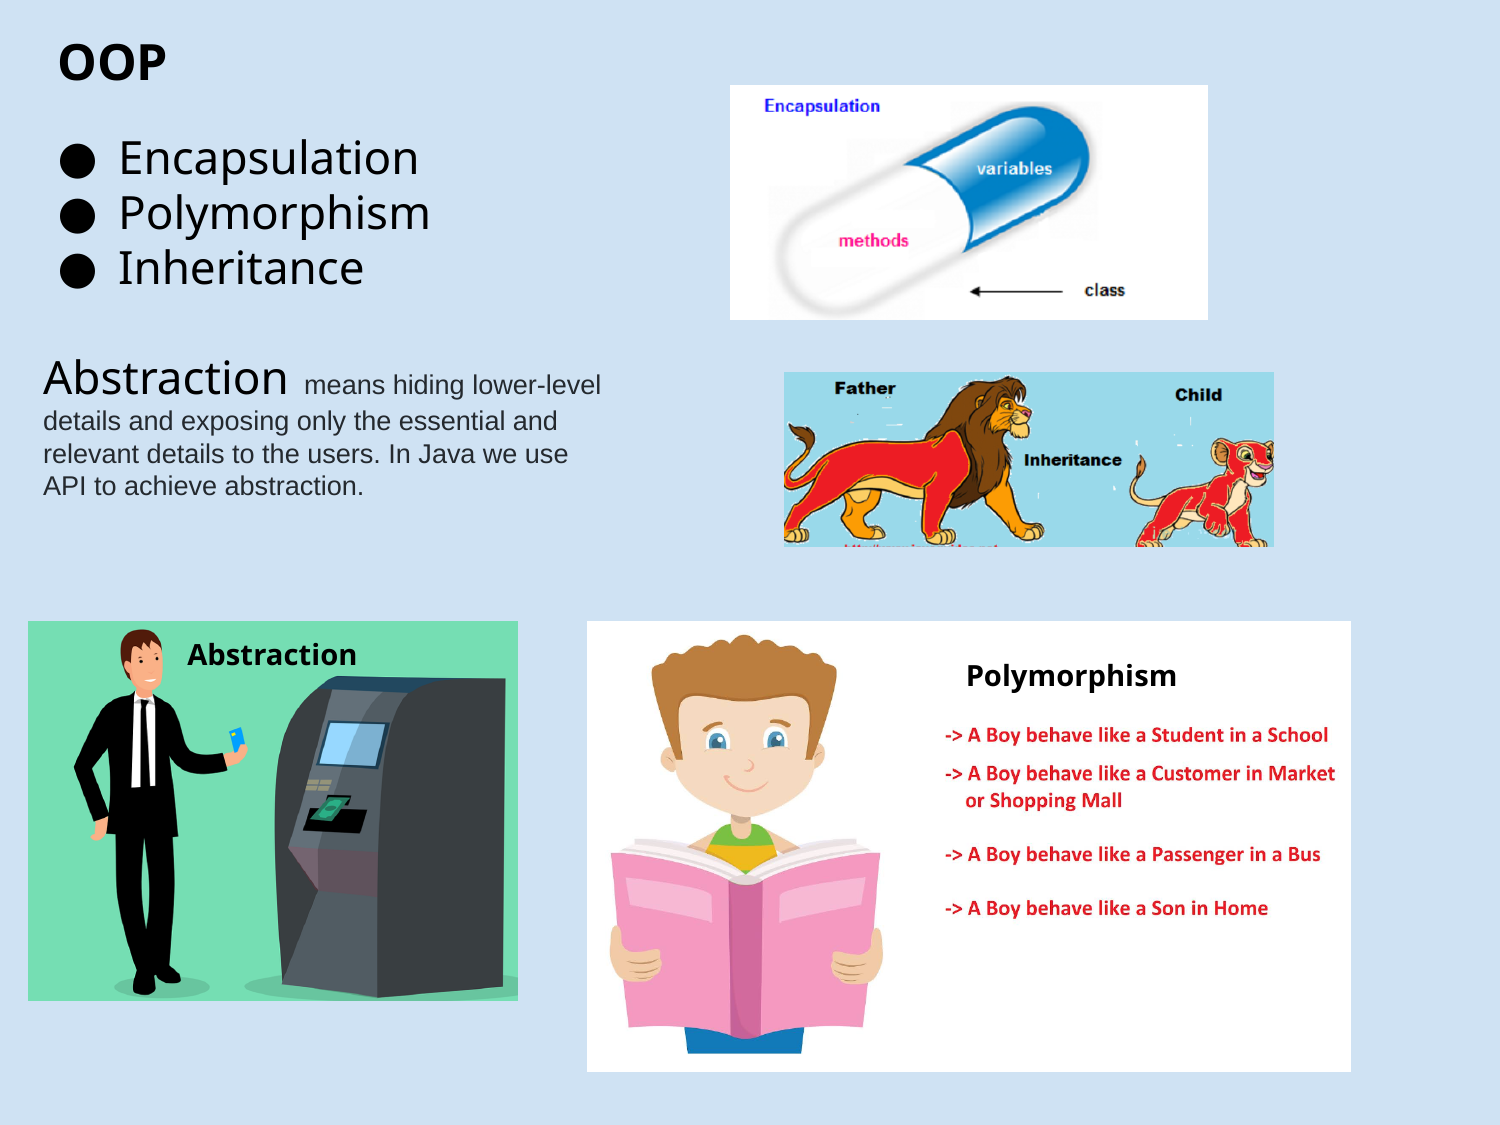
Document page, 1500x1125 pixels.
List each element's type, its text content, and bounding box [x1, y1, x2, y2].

picture [784, 372, 1275, 547]
text_box OOP [42, 14, 355, 114]
picture [586, 621, 1351, 1072]
picture [730, 85, 1208, 320]
picture [27, 621, 518, 1001]
text_box Encapsulation Polymorphism Inheritance Abstraction means hiding lower-level details and exposing only the essential and relevant details to the users. In Java we use API to achieve abstraction. [28, 113, 618, 547]
